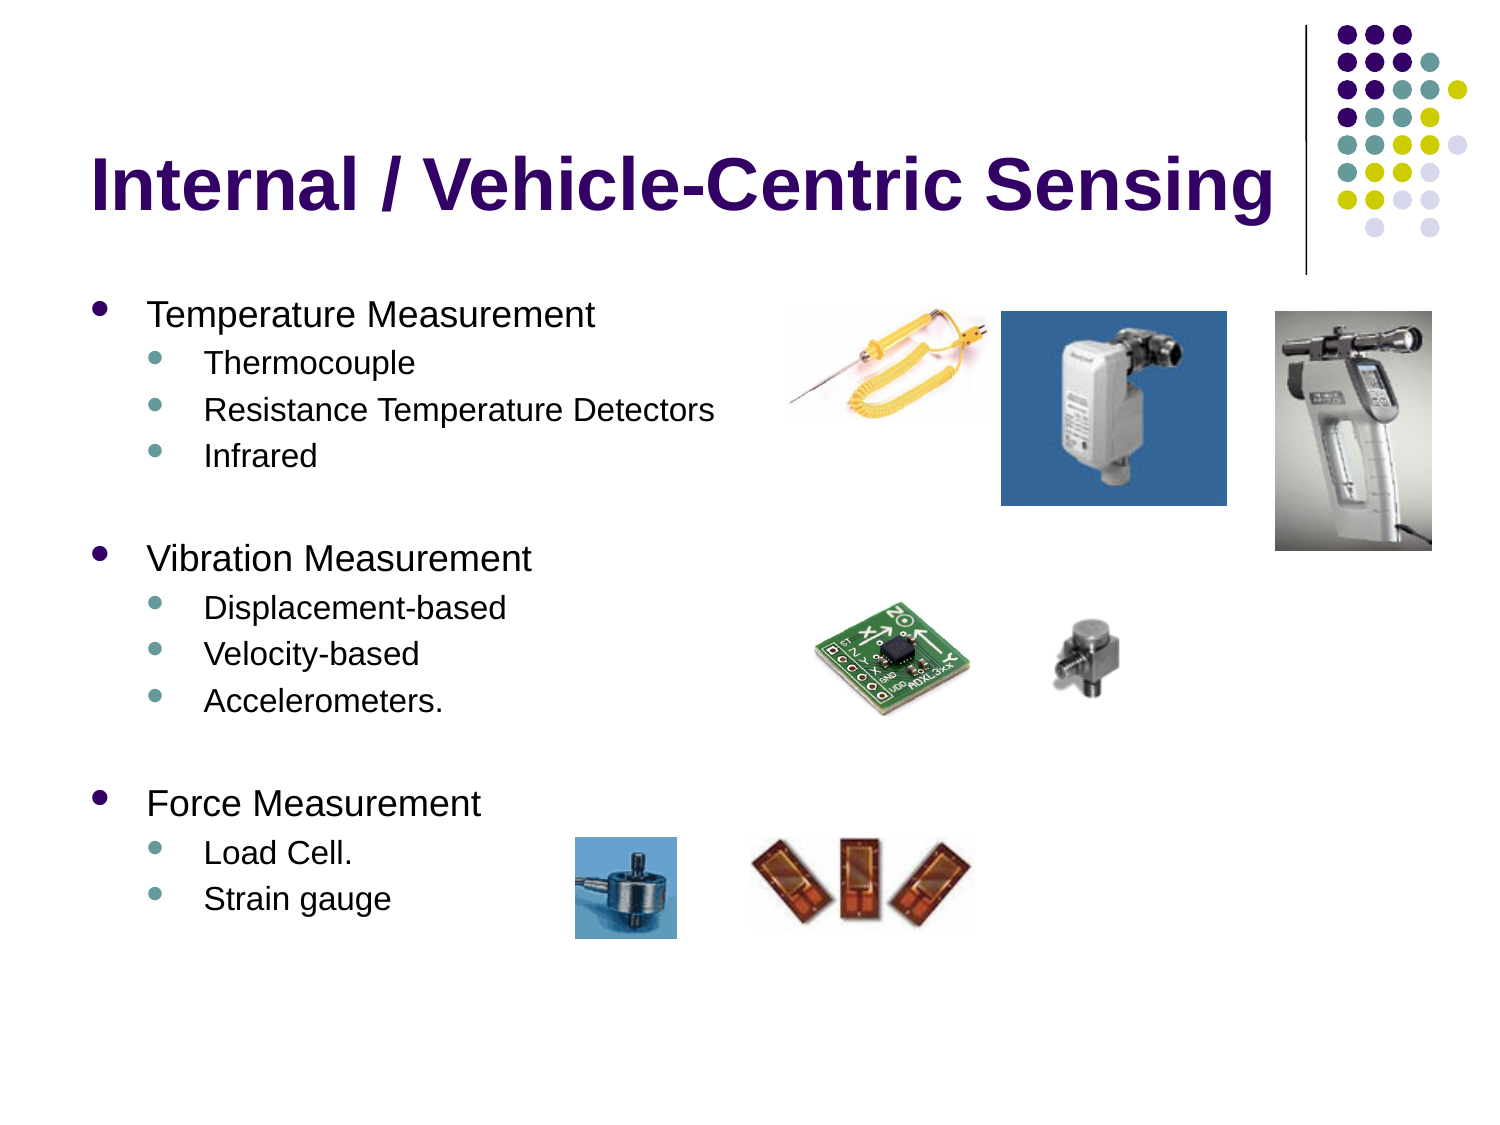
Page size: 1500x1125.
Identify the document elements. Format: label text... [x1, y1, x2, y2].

picture [794, 562, 989, 757]
title Internal / Vehicle-Centric Sensing [75, 20, 1313, 233]
picture [749, 837, 976, 932]
picture [574, 837, 677, 940]
picture [1041, 608, 1144, 711]
picture [787, 303, 991, 421]
picture [1001, 311, 1227, 506]
list Temperature Measurement Thermocouple Resistance Temperature Detectors Infrared Vibration Measurement Displacement-based Velocity-based Accelerometers. Force Measurement Load Cell. Strain gauge [75, 282, 1425, 1006]
picture [1274, 311, 1432, 552]
